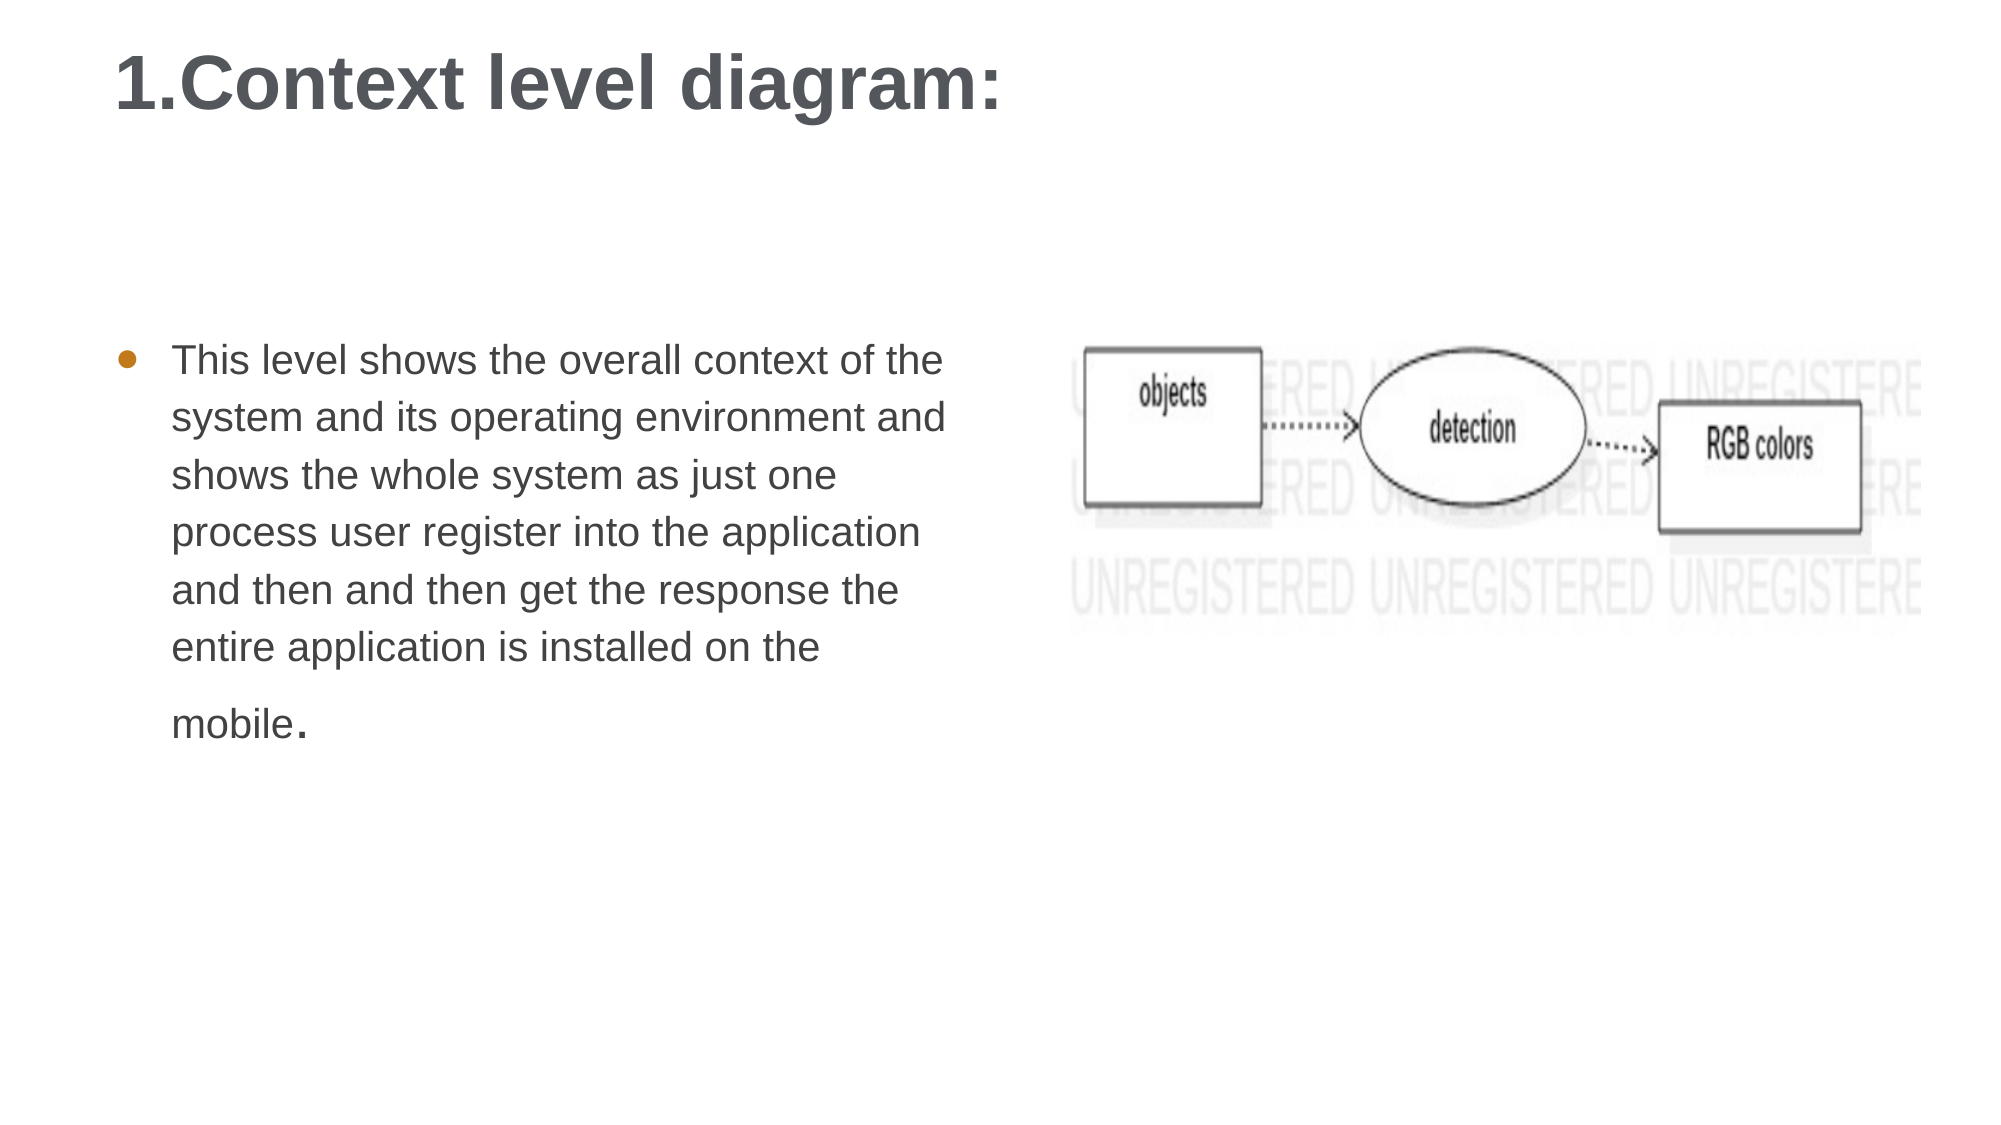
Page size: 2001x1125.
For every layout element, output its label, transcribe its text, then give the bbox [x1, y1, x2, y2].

title 1.Context level diagram: [99, 31, 1900, 127]
list This level shows the overall context of the system and its operating environment and shows the whole system as just one process user register into the application and then and then get the response the entire application is installed on the mobile. [99, 317, 982, 1060]
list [1070, 317, 1922, 666]
